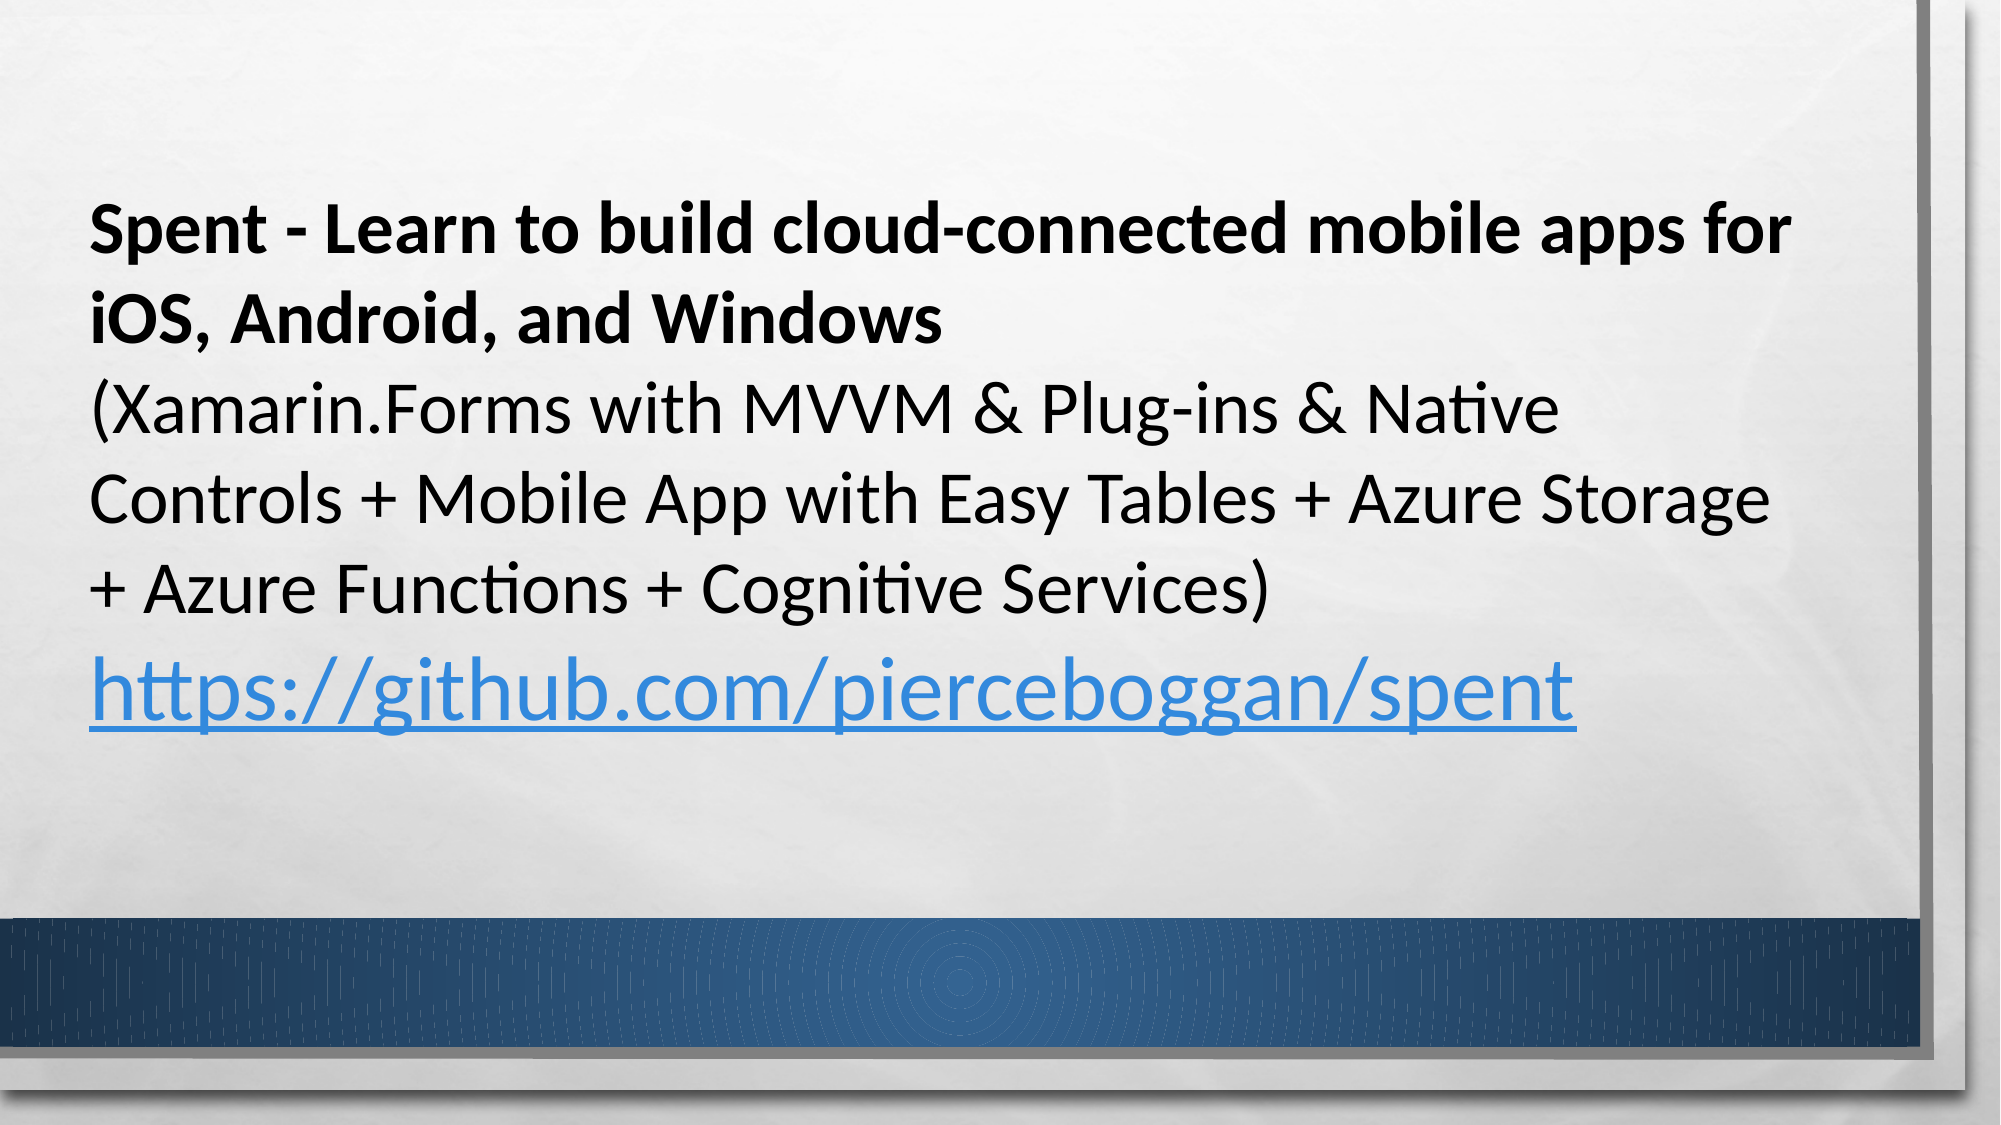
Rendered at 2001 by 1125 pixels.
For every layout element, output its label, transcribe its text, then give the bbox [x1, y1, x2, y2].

text_box Spent - Learn to build cloud-connected mobile apps for iOS, Android, and Windows (Xamarin.Forms with MVVM & Plug-ins & Native Controls + Mobile App with Easy Tables + Azure Storage + Azure Functions + Cognitive Services) https://github.com/pierceboggan/spent [74, 171, 1839, 746]
